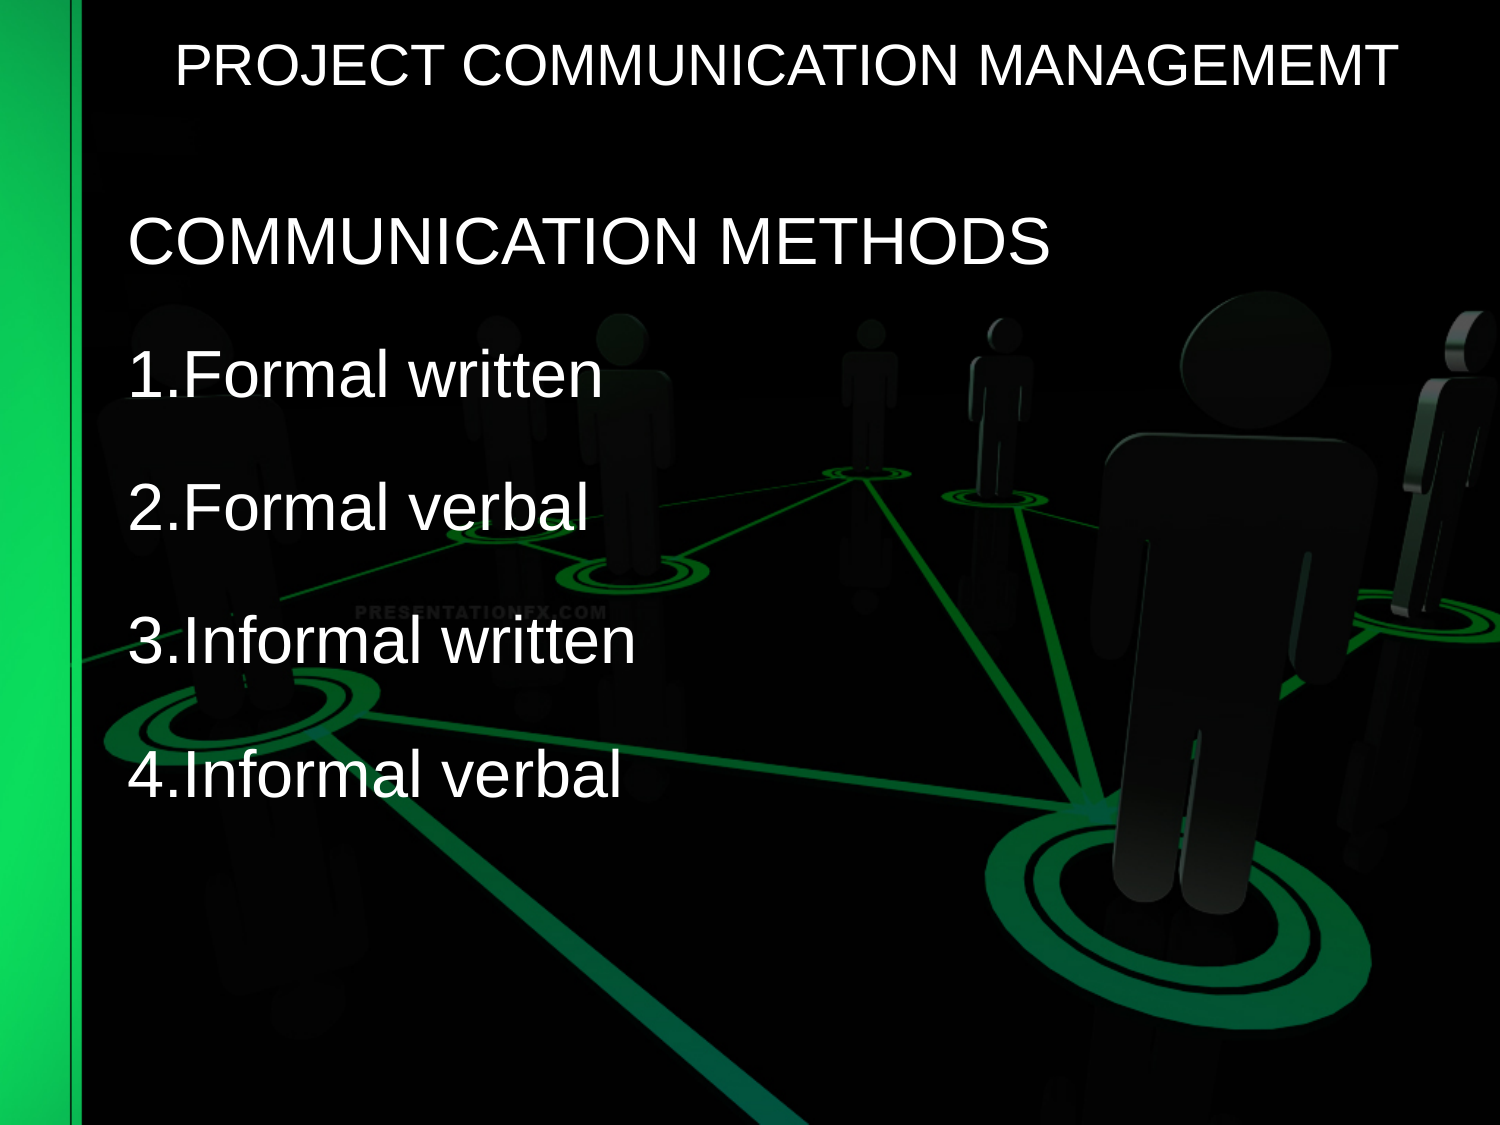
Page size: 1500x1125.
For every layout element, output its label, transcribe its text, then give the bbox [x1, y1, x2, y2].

title PROJECT COMMUNICATION MANAGEMEMT [75, 0, 1500, 125]
list COMMUNICATION METHODS Formal written Formal verbal Informal written Informal verbal [112, 149, 1438, 1088]
picture [0, 0, 1500, 1125]
